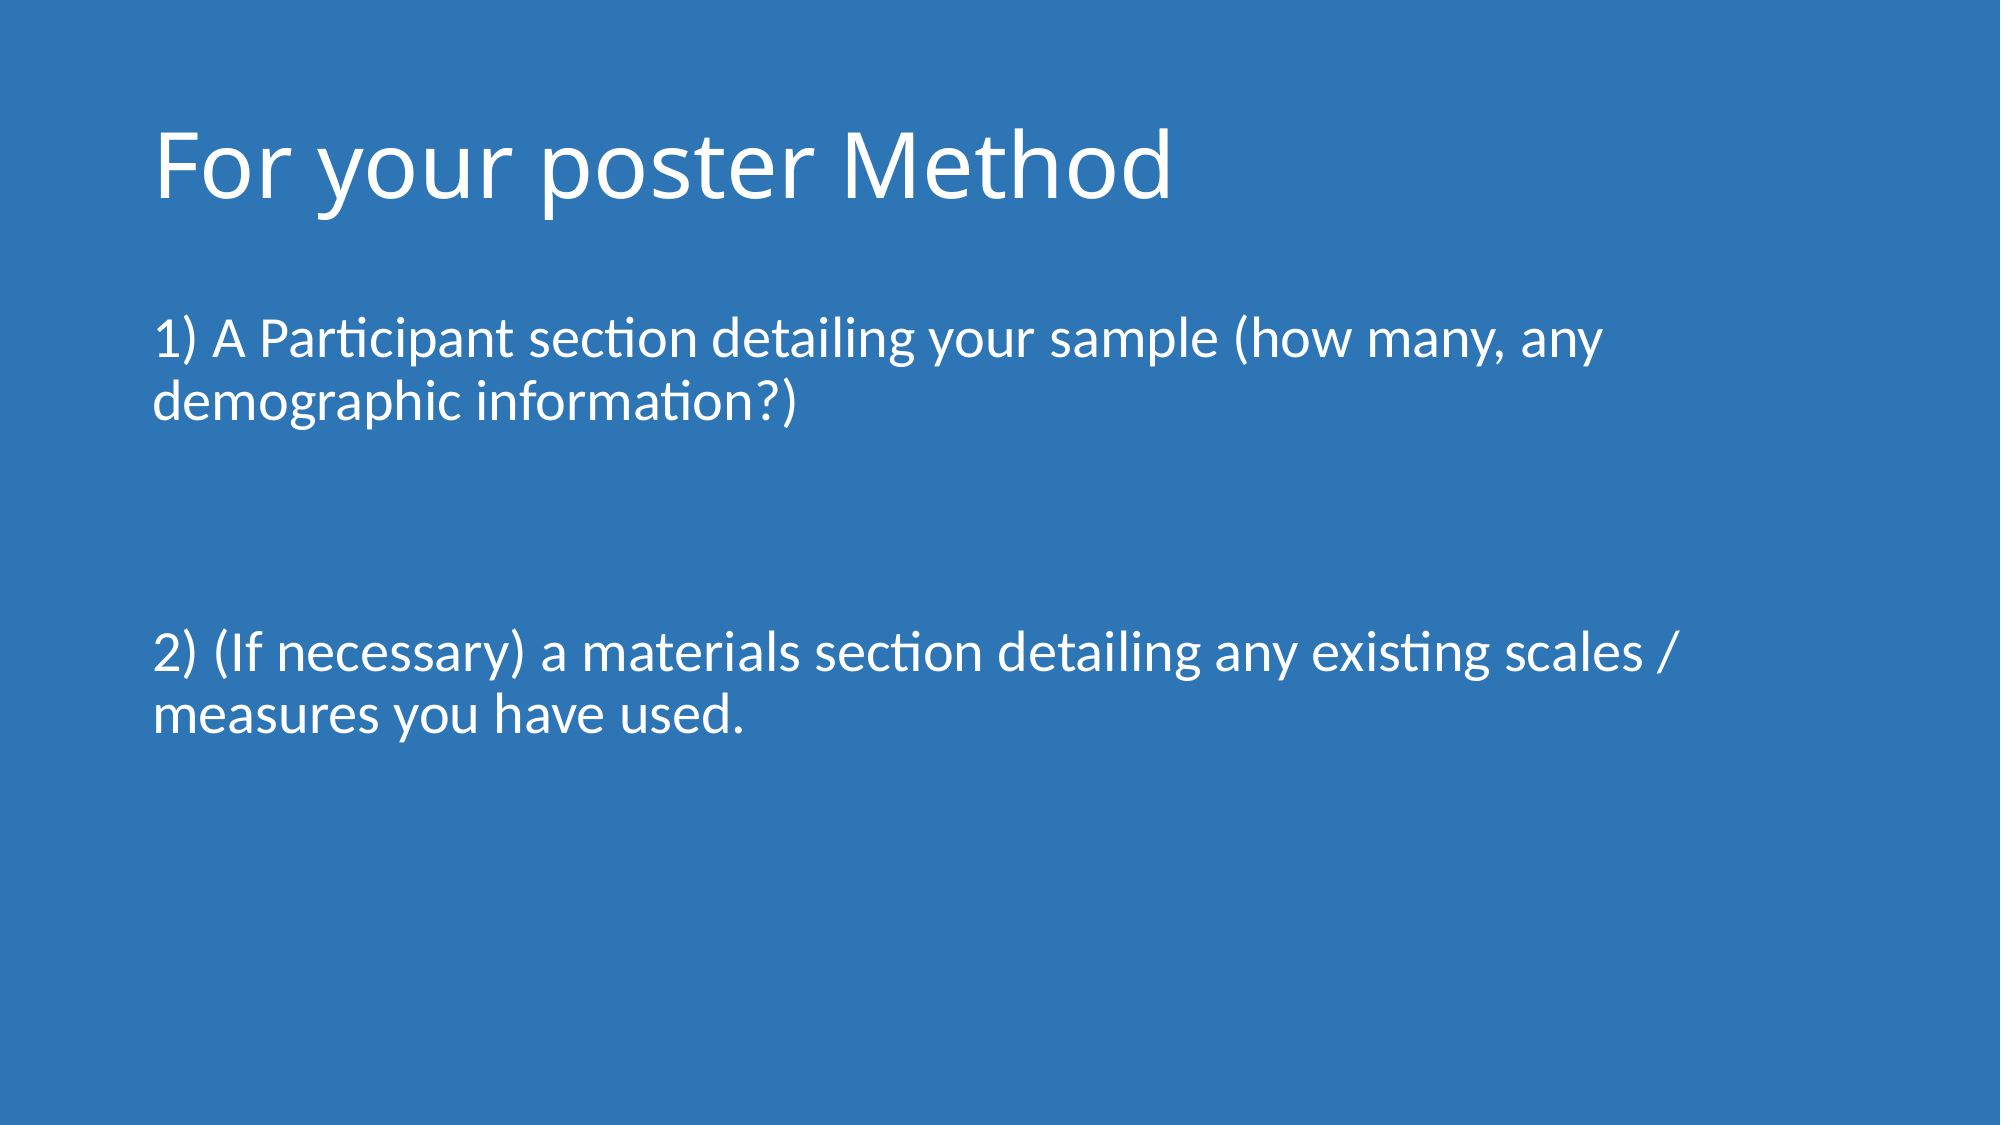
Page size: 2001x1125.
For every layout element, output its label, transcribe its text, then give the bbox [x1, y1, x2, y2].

list 1) A Participant section detailing your sample (how many, any demographic information?) 2) (If necessary) a materials section detailing any existing scales / measures you have used. [137, 299, 1863, 1014]
title For your poster Method [137, 59, 1863, 278]
